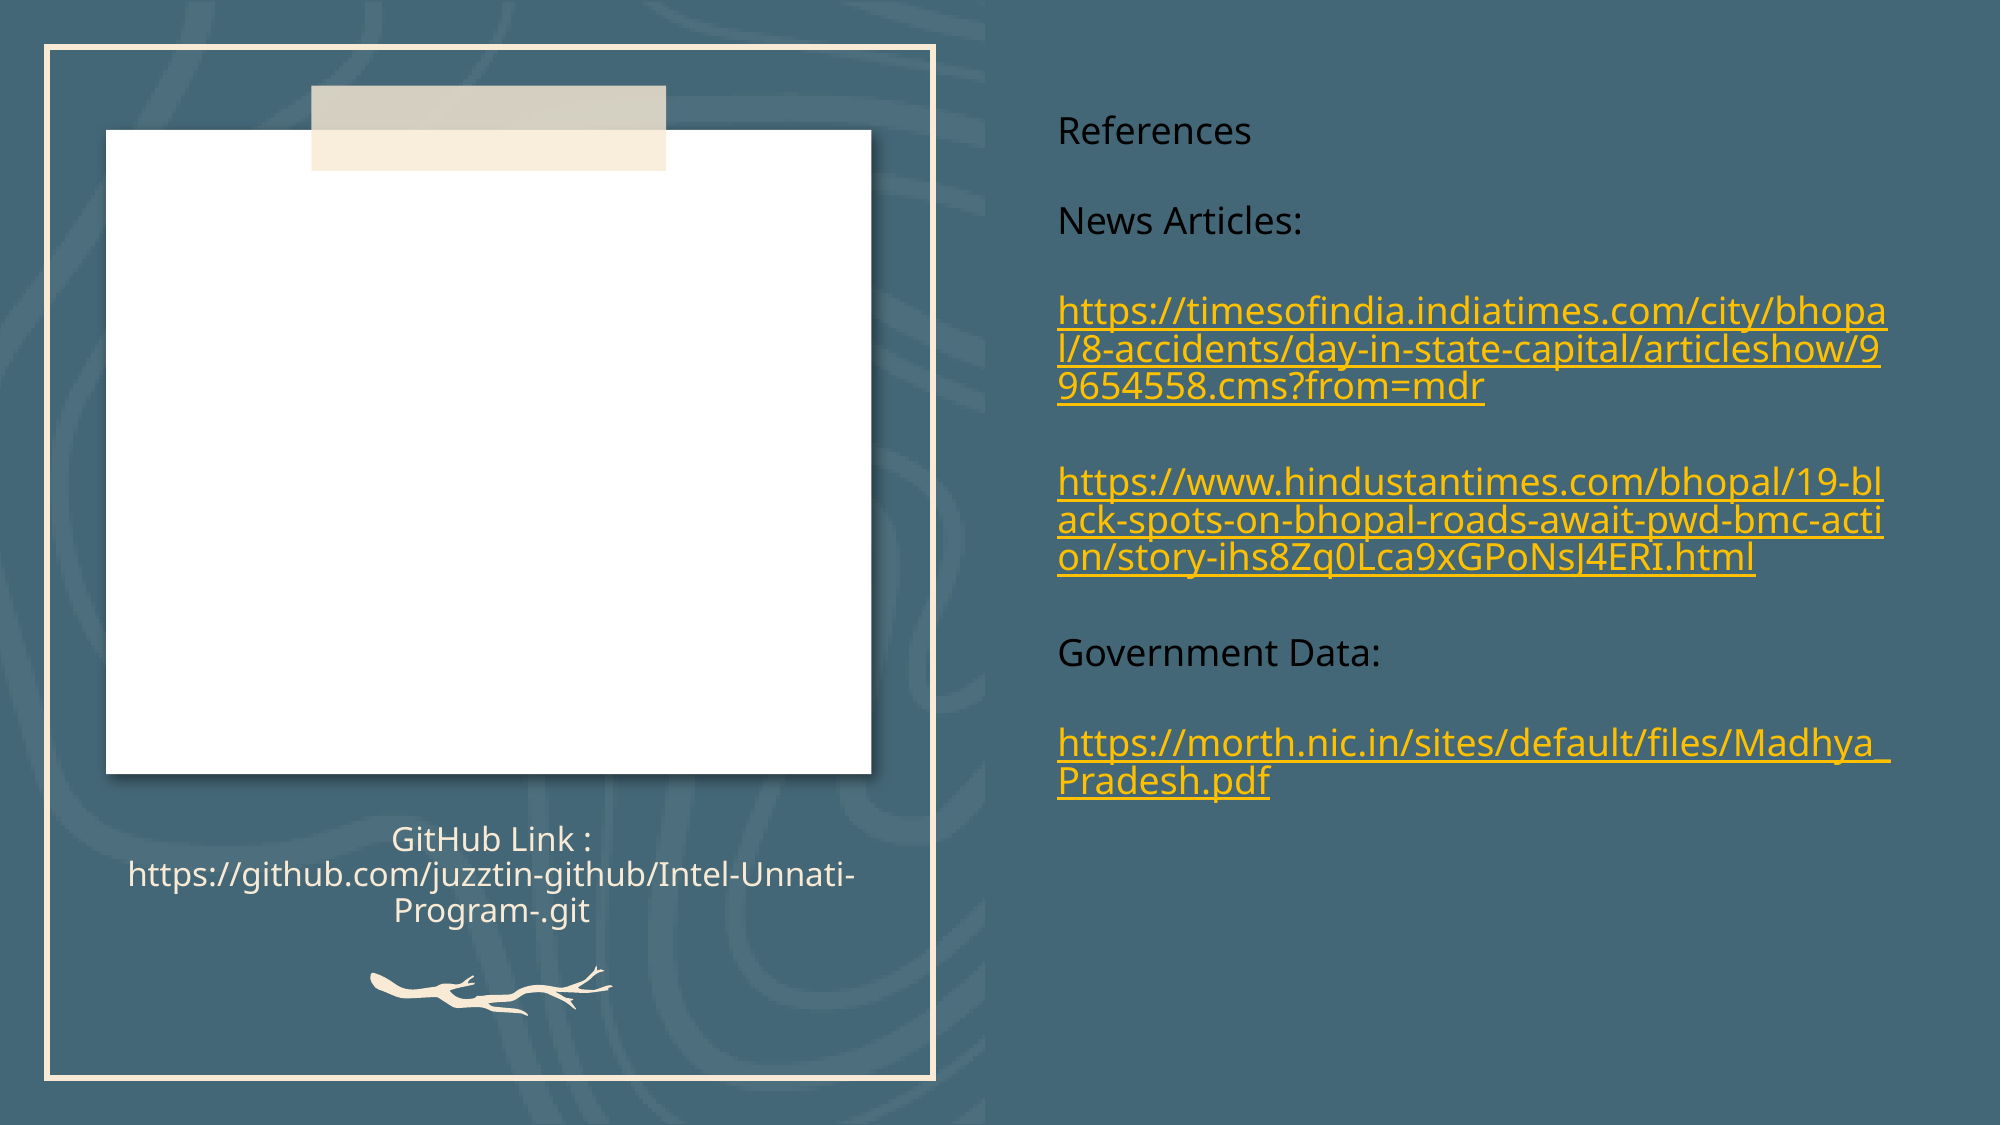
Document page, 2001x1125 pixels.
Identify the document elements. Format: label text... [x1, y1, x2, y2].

text_box References News Articles: https://timesofindia.indiatimes.com/city/bhopal/8-accidents/day-in-state-capital/articleshow/99654558.cms?from=mdr https://www.hindustantimes.com/bhopal/19-black-spots-on-bhopal-roads-await-pwd-bmc-action/story-ihs8Zq0Lca9xGPoNsJ4ERI.html Government Data: https://morth.nic.in/sites/default/files/Madhya_Pradesh.pdf [1042, 99, 1909, 718]
title GitHub Link : https://github.com/juzztin-github/Intel-Unnati-Program-.git [109, 822, 875, 930]
